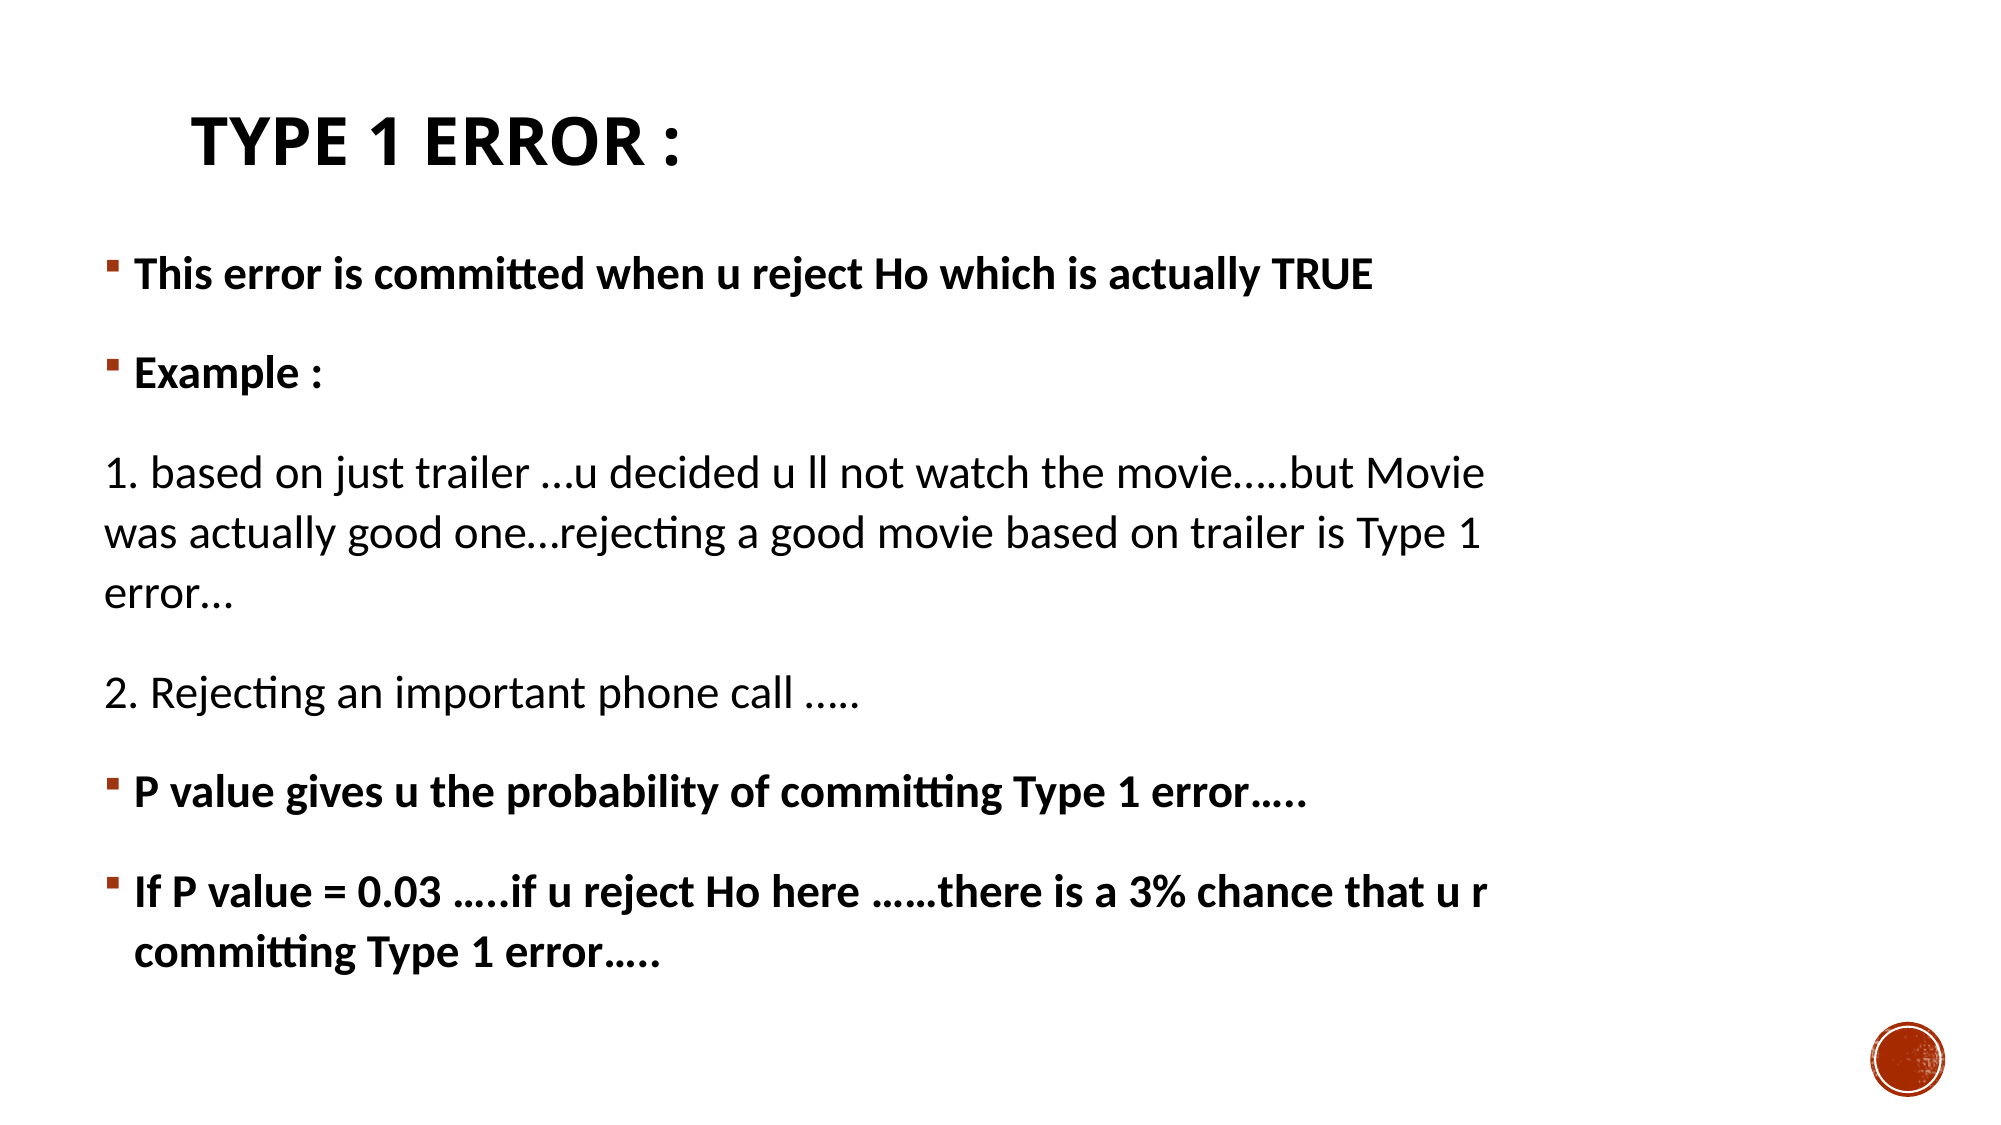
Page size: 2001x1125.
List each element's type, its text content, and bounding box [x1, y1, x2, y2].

title Type 1 error : [175, 79, 1826, 344]
list This error is committed when u reject Ho which is actually TRUE Example : 1. based on just trailer …u decided u ll not watch the movie…..but Movie was actually good one…rejecting a good movie based on trailer is Type 1 error… 2. Rejecting an important phone call ….. P value gives u the probability of committing Type 1 error….. If P value = 0.03 …..if u reject Ho here ……there is a 3% chance that u r committing Type 1 error….. [88, 231, 1522, 992]
